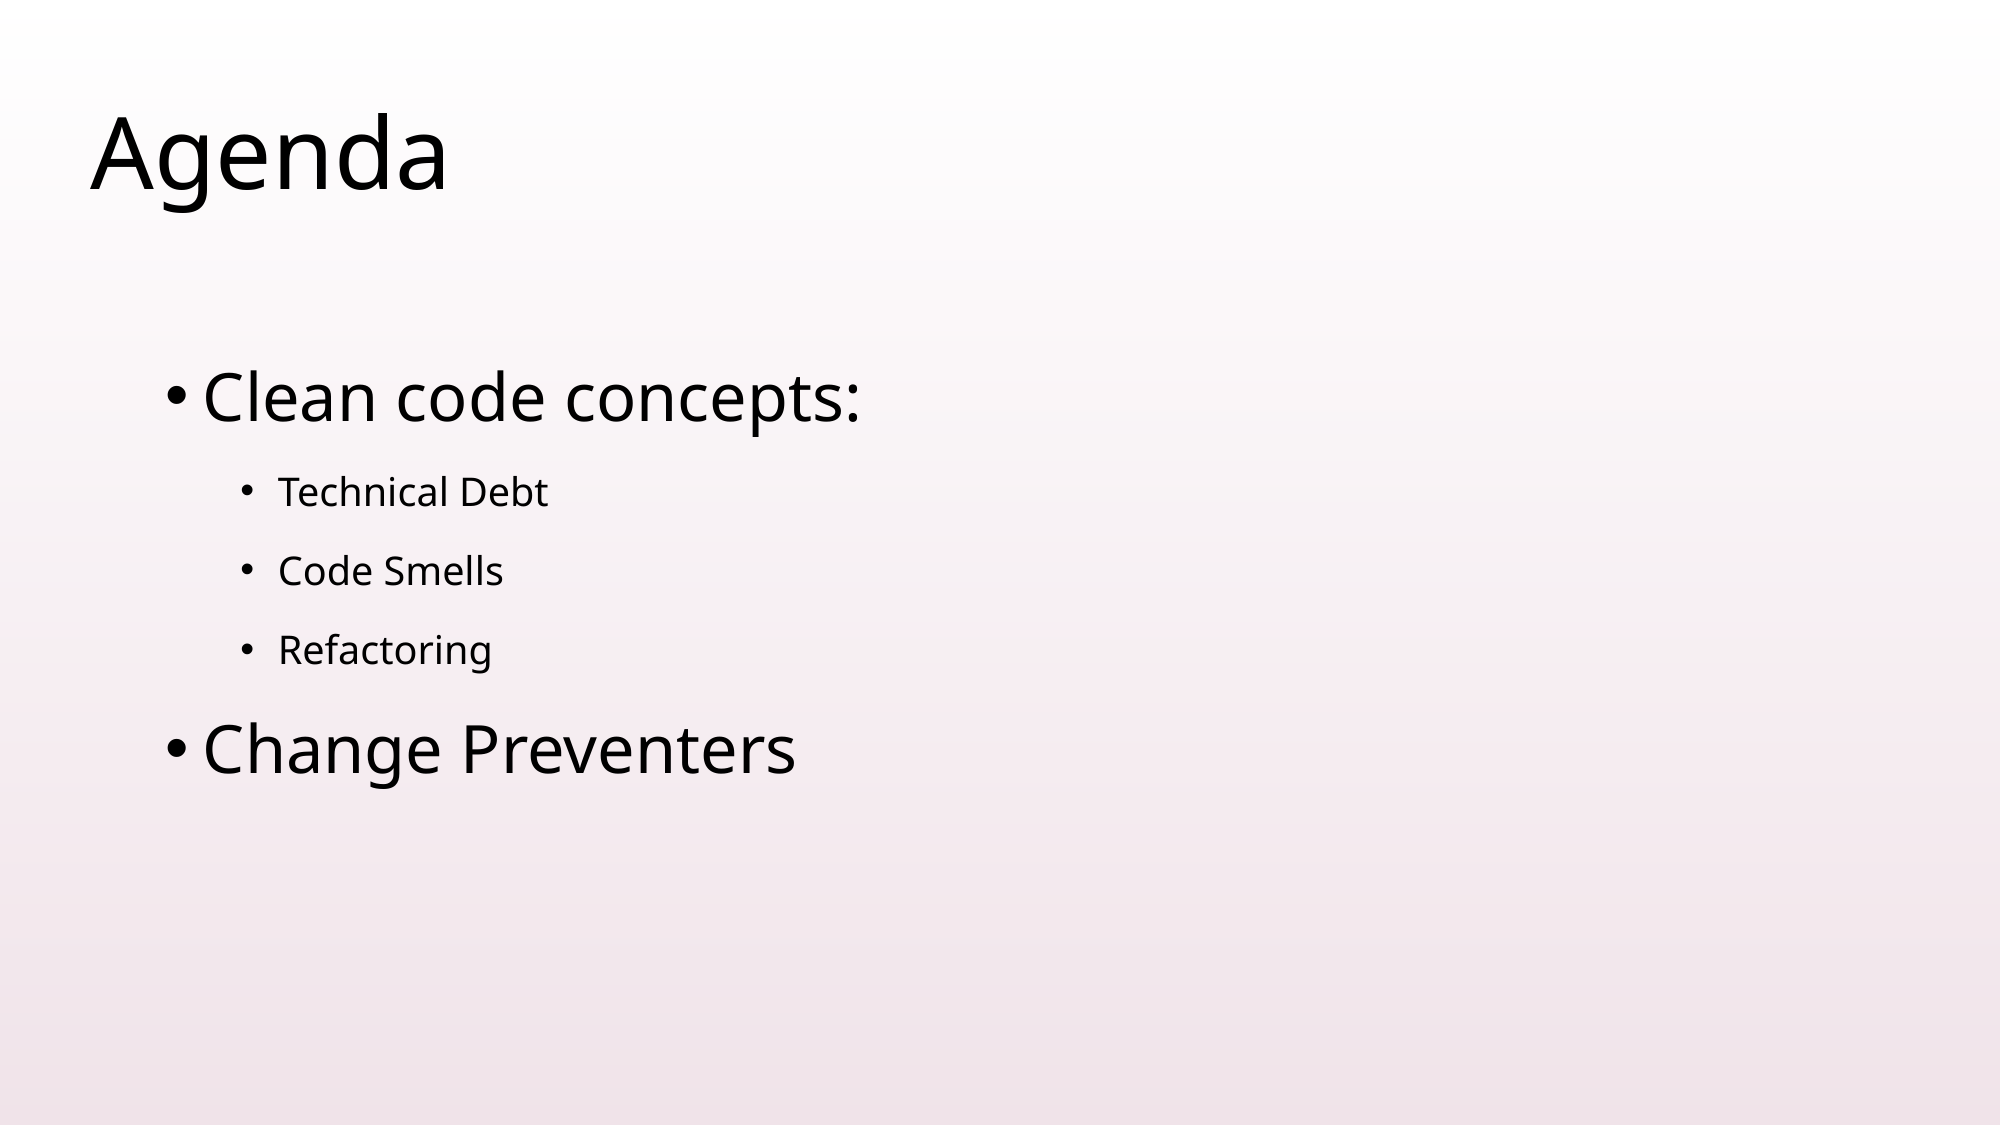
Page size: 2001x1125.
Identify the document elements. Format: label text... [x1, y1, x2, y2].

list Clean code concepts: Technical Debt Code Smells Refactoring Change Preventers [90, 346, 1910, 1000]
title Agenda [90, 90, 1910, 309]
